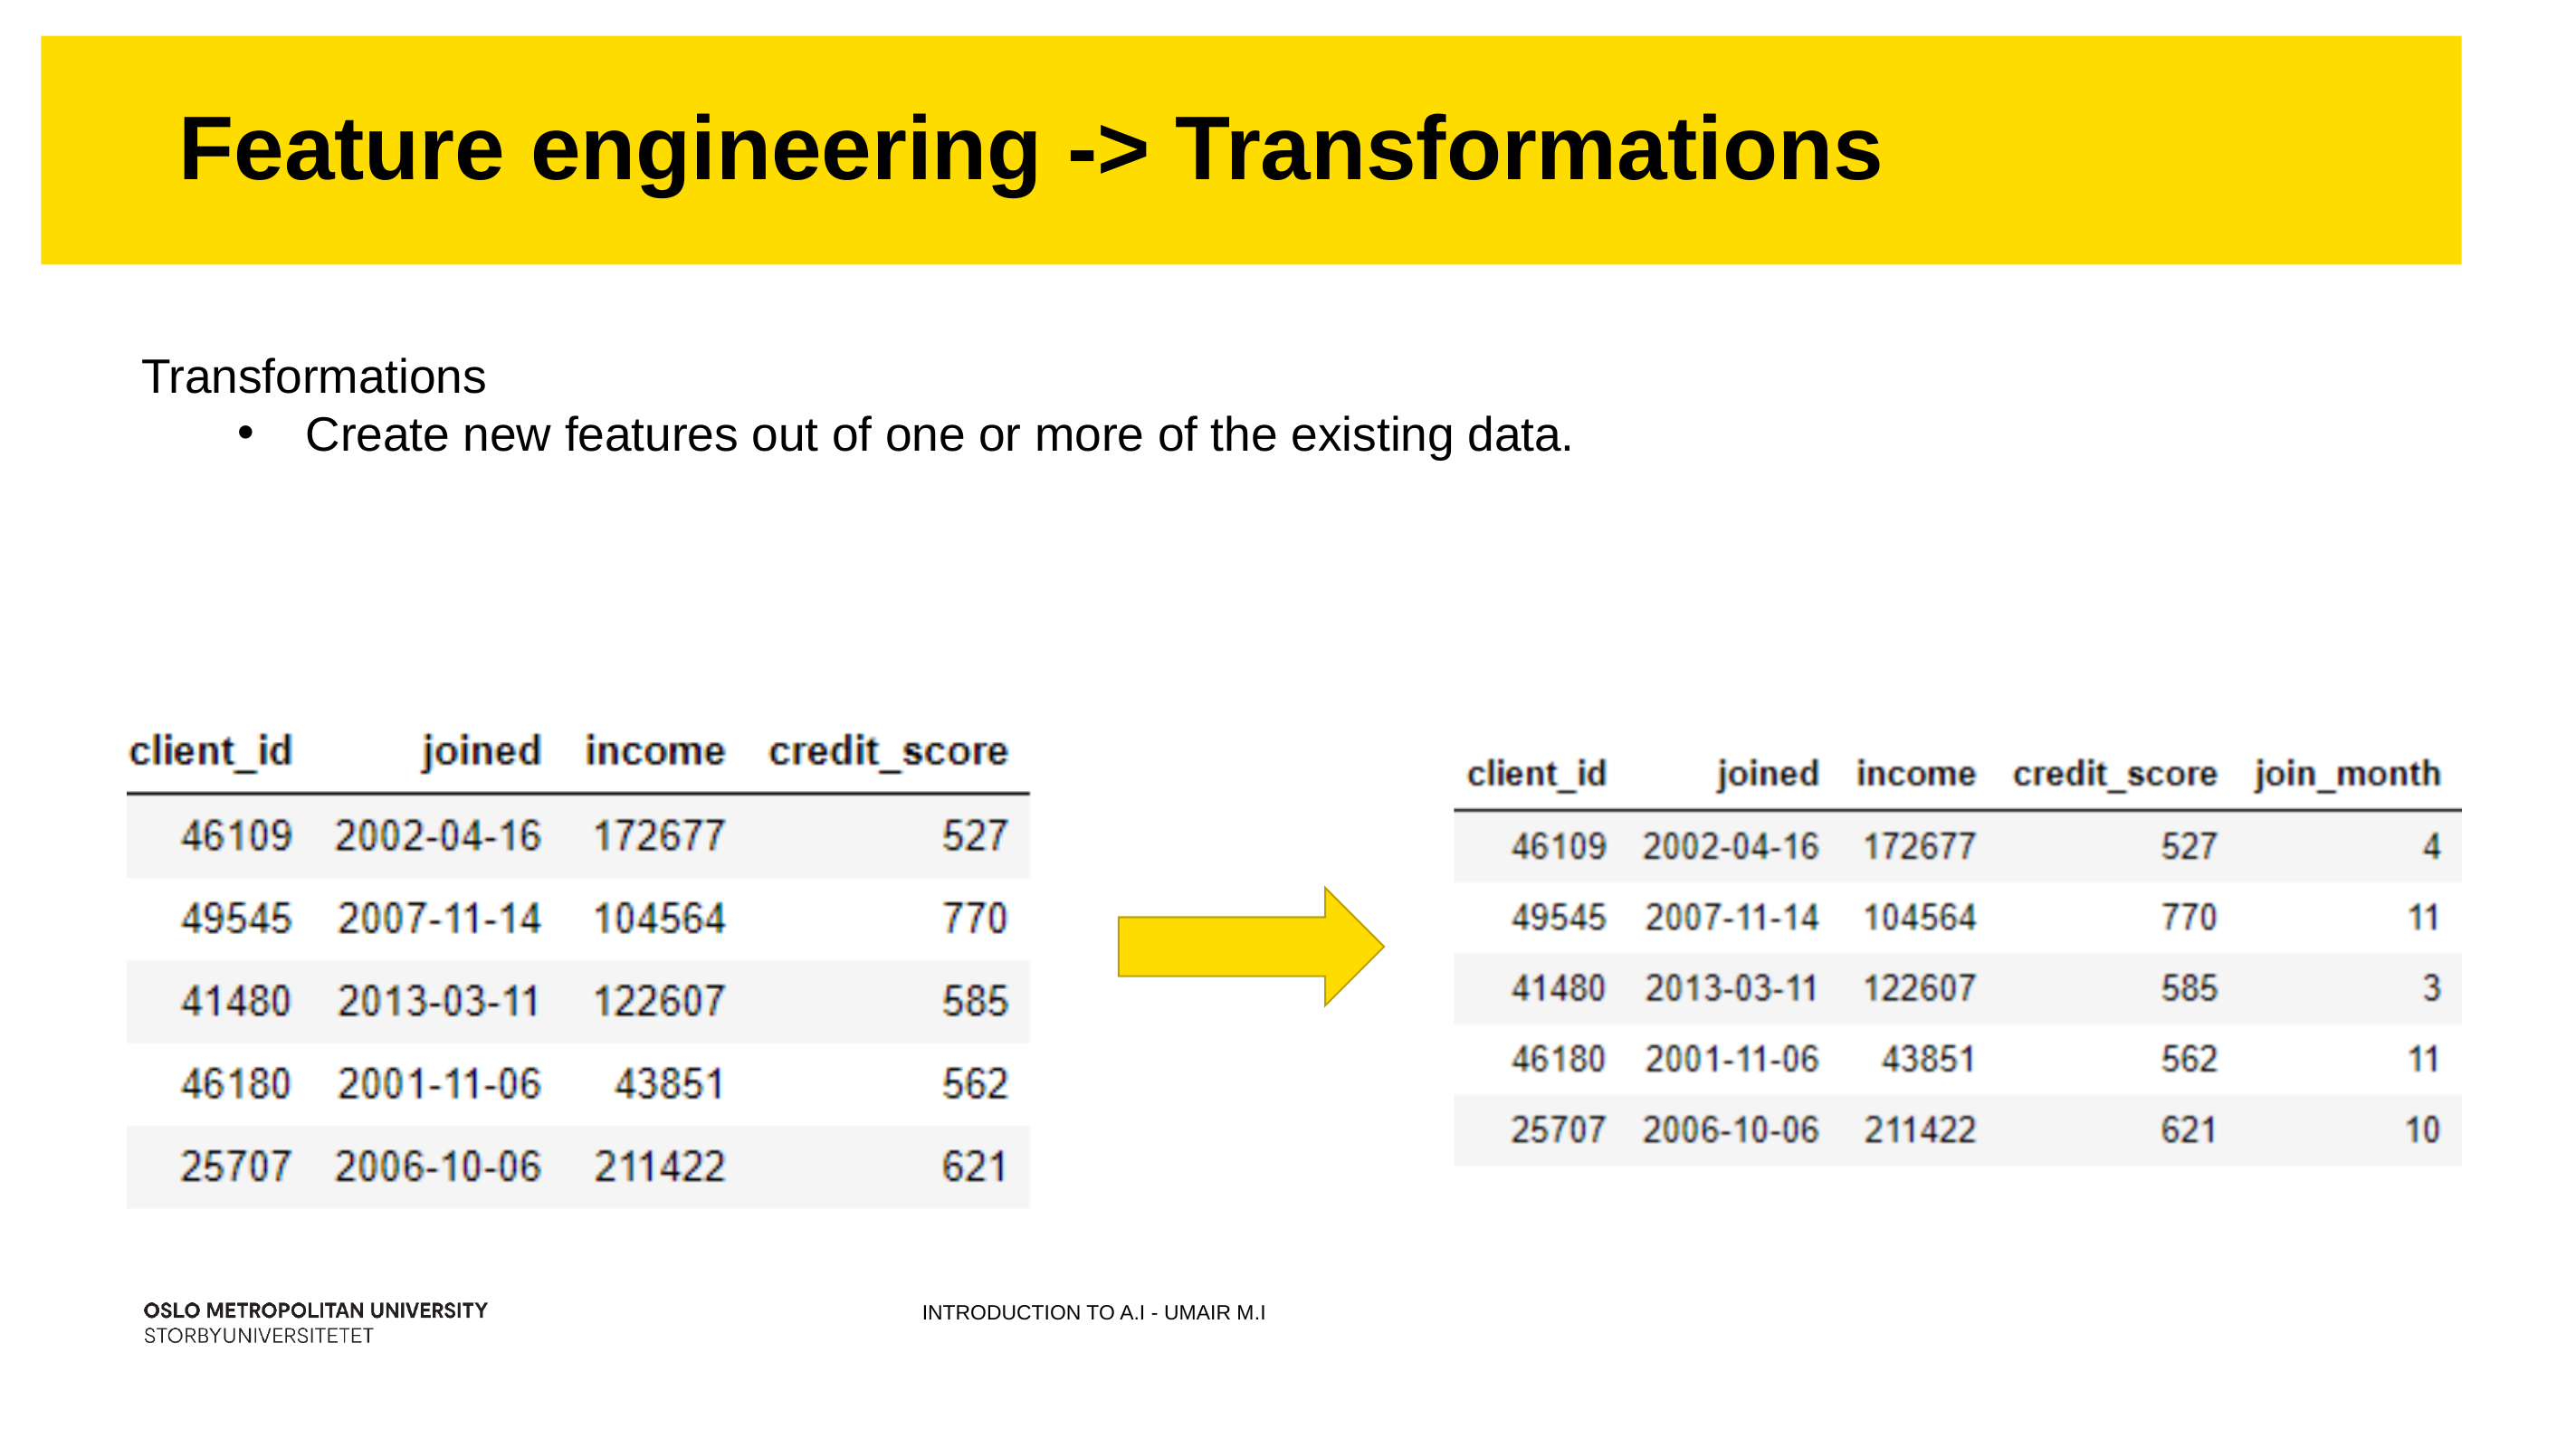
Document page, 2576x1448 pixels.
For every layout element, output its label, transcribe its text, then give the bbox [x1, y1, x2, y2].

picture [144, 1302, 488, 1343]
text_box Feature engineering -> Transformations [178, 100, 2462, 200]
text_box [1117, 885, 1386, 1008]
footer Introduction to A.I - Umair M.I [921, 1292, 2259, 1332]
text_box Transformations Create new features out of one or more of the existing data. [128, 338, 2151, 468]
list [126, 710, 1062, 1228]
picture [1415, 733, 2462, 1205]
text_box [40, 34, 2463, 265]
